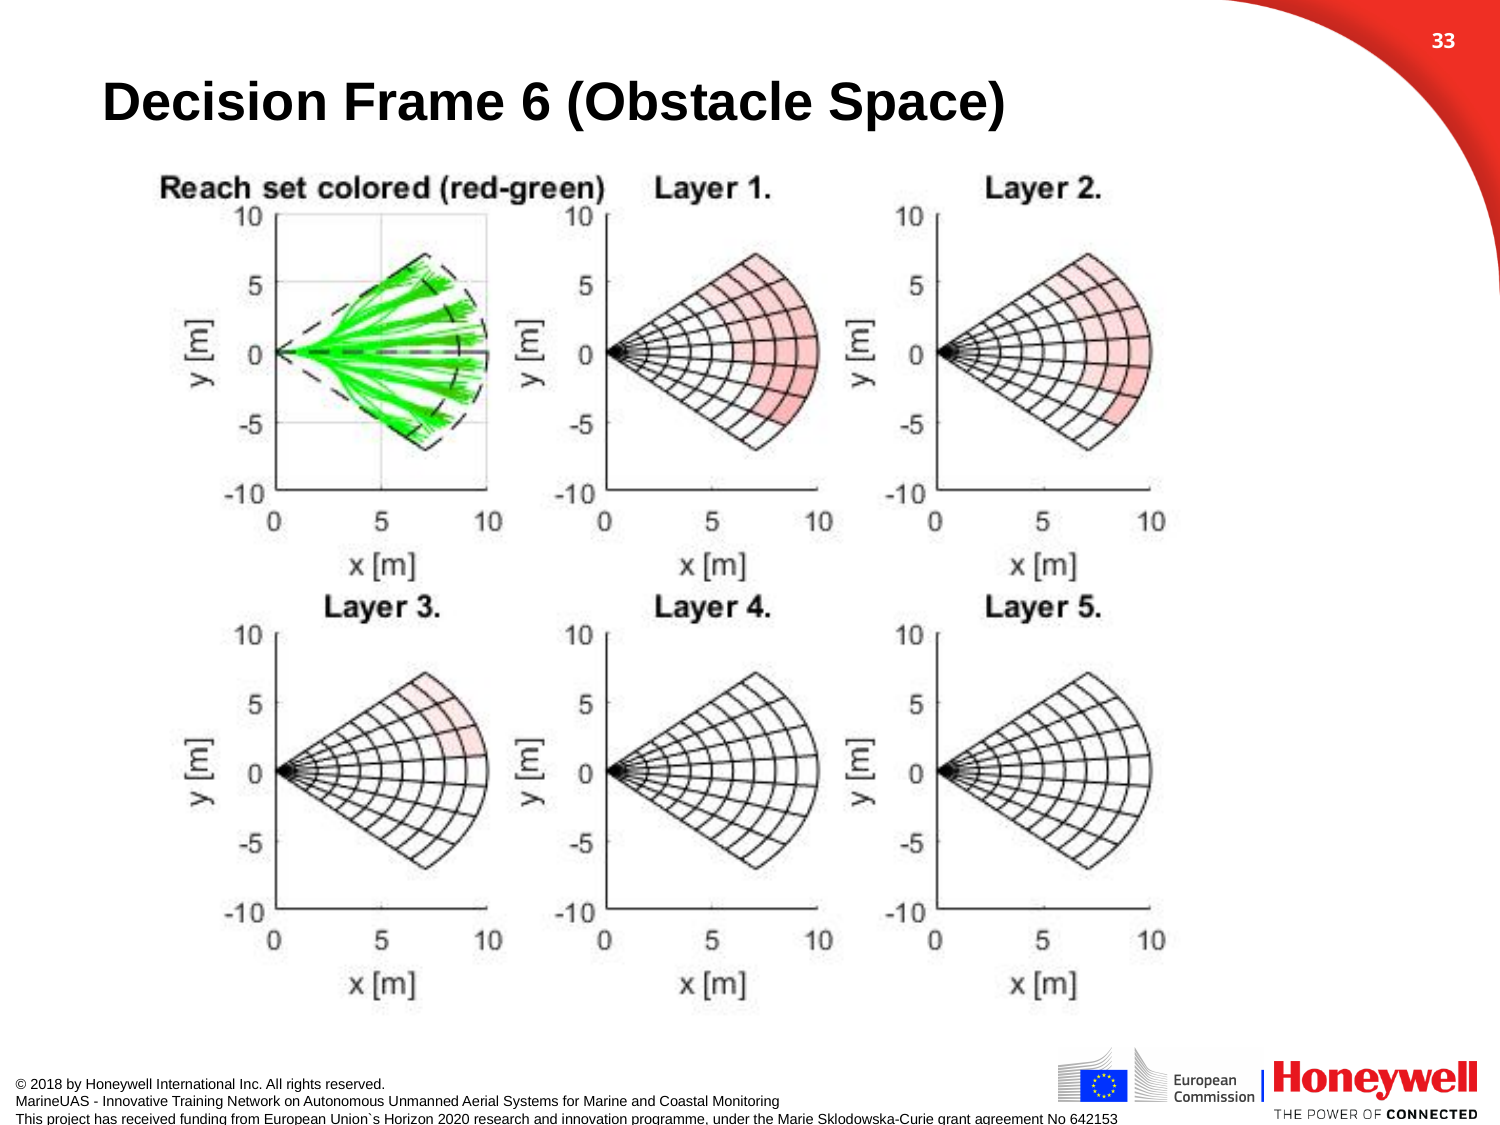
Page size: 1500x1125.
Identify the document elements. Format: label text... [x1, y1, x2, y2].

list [86, 140, 1266, 1025]
picture [1274, 1061, 1477, 1119]
slide_number 32 [1416, 0, 1500, 83]
picture [1058, 1047, 1264, 1102]
title Decision Frame 6 (Obstacle Space) [86, 58, 1347, 141]
picture [1203, 0, 1500, 297]
